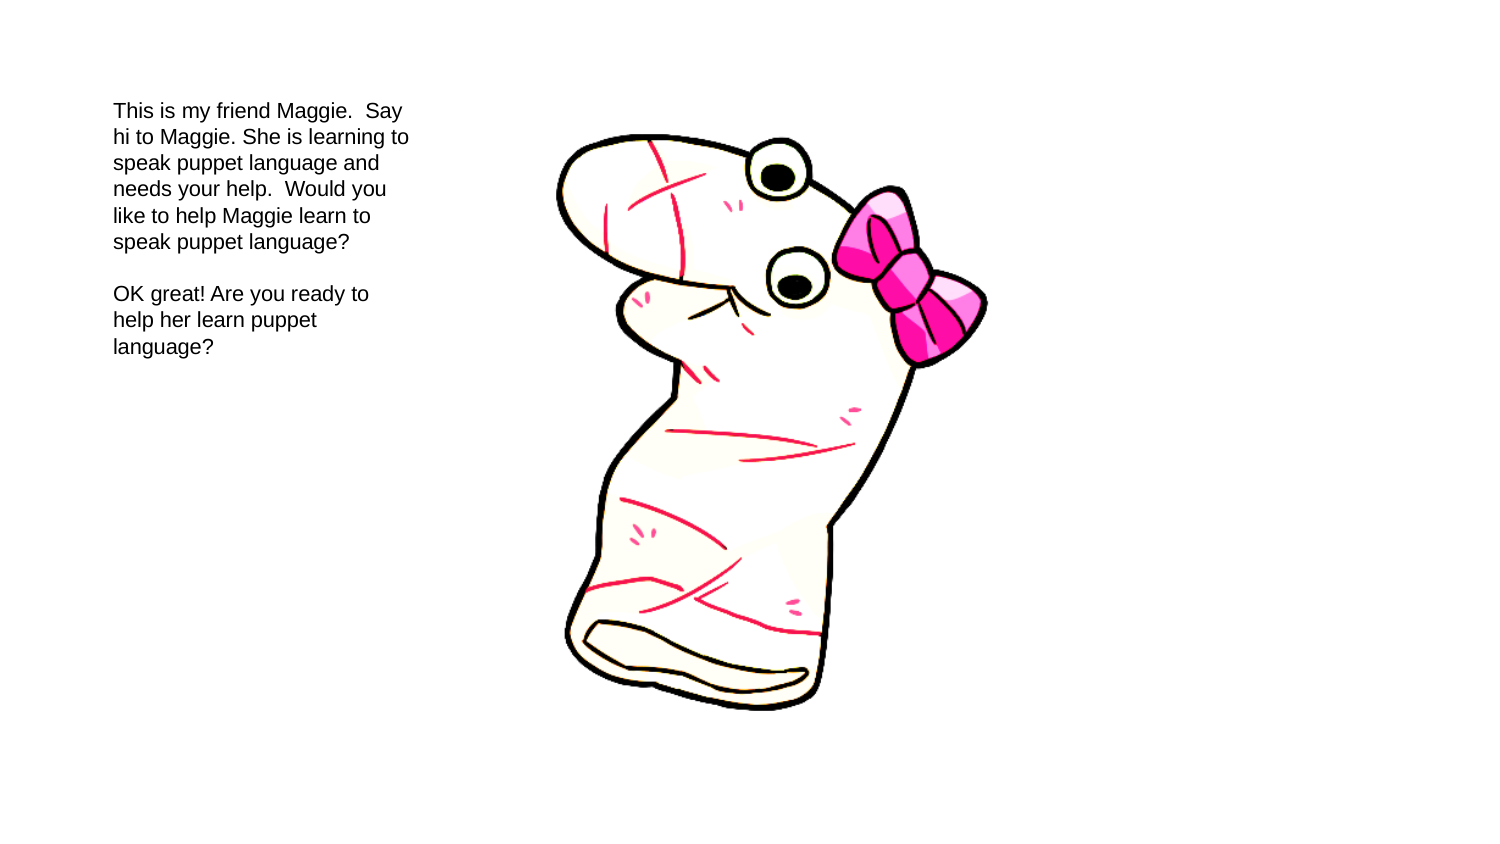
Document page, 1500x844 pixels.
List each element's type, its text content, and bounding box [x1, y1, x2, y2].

picture [554, 127, 990, 716]
text_box This is my friend Maggie. Say hi to Maggie. She is learning to speak puppet language and needs your help. Would you like to help Maggie learn to speak puppet language? OK great! Are you ready to help her learn puppet language? [98, 88, 425, 366]
